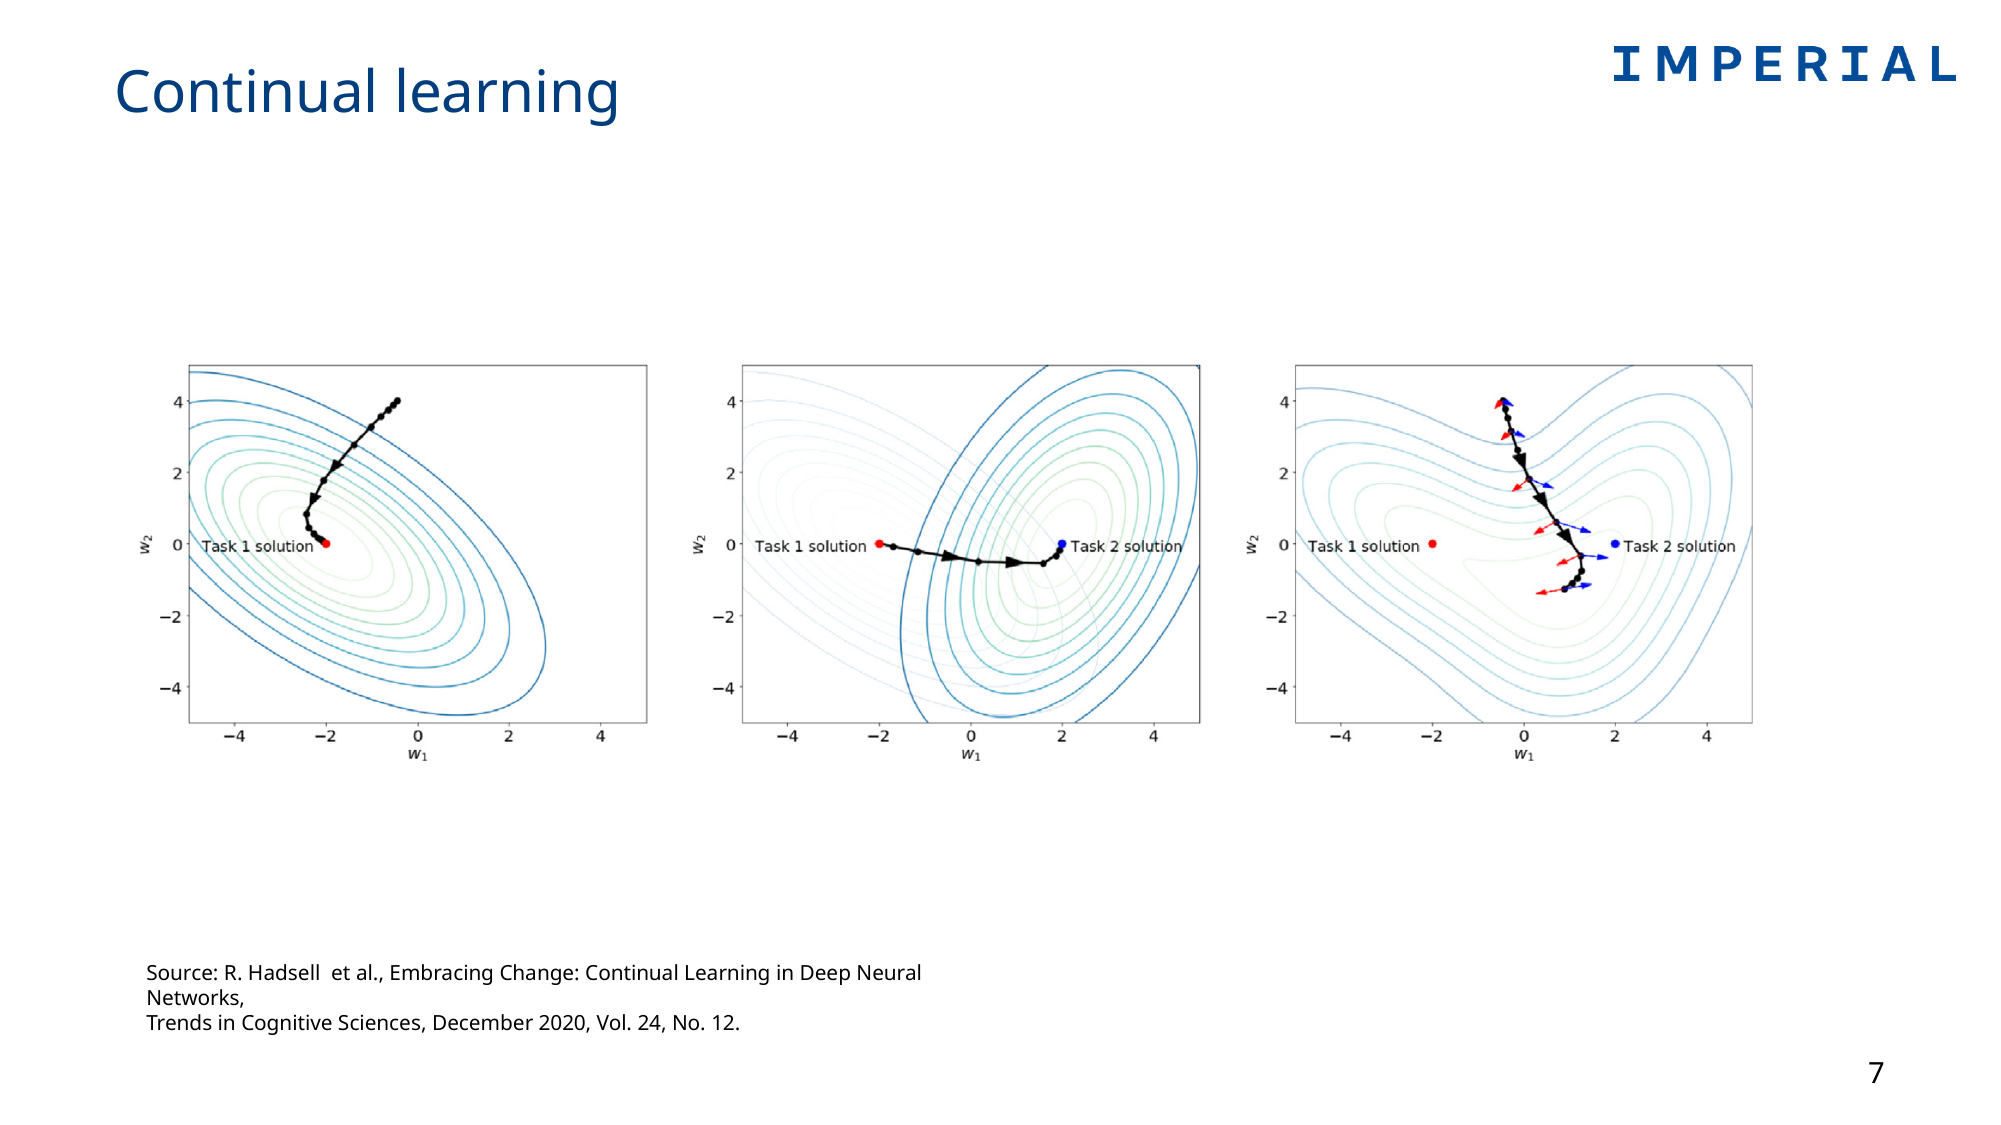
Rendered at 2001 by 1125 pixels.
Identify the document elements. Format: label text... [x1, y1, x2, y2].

picture [1900, 46, 1956, 81]
text_box Source: R. Hadsell et al., Embracing Change: Continual Learning in Deep Neural Networks, Trends in Cognitive Sciences, December 2020, Vol. 24, No. 12. [131, 952, 1024, 1042]
slide_number 7 [1433, 1046, 1901, 1103]
picture [131, 310, 1772, 787]
title Continual learning [99, 0, 1900, 184]
